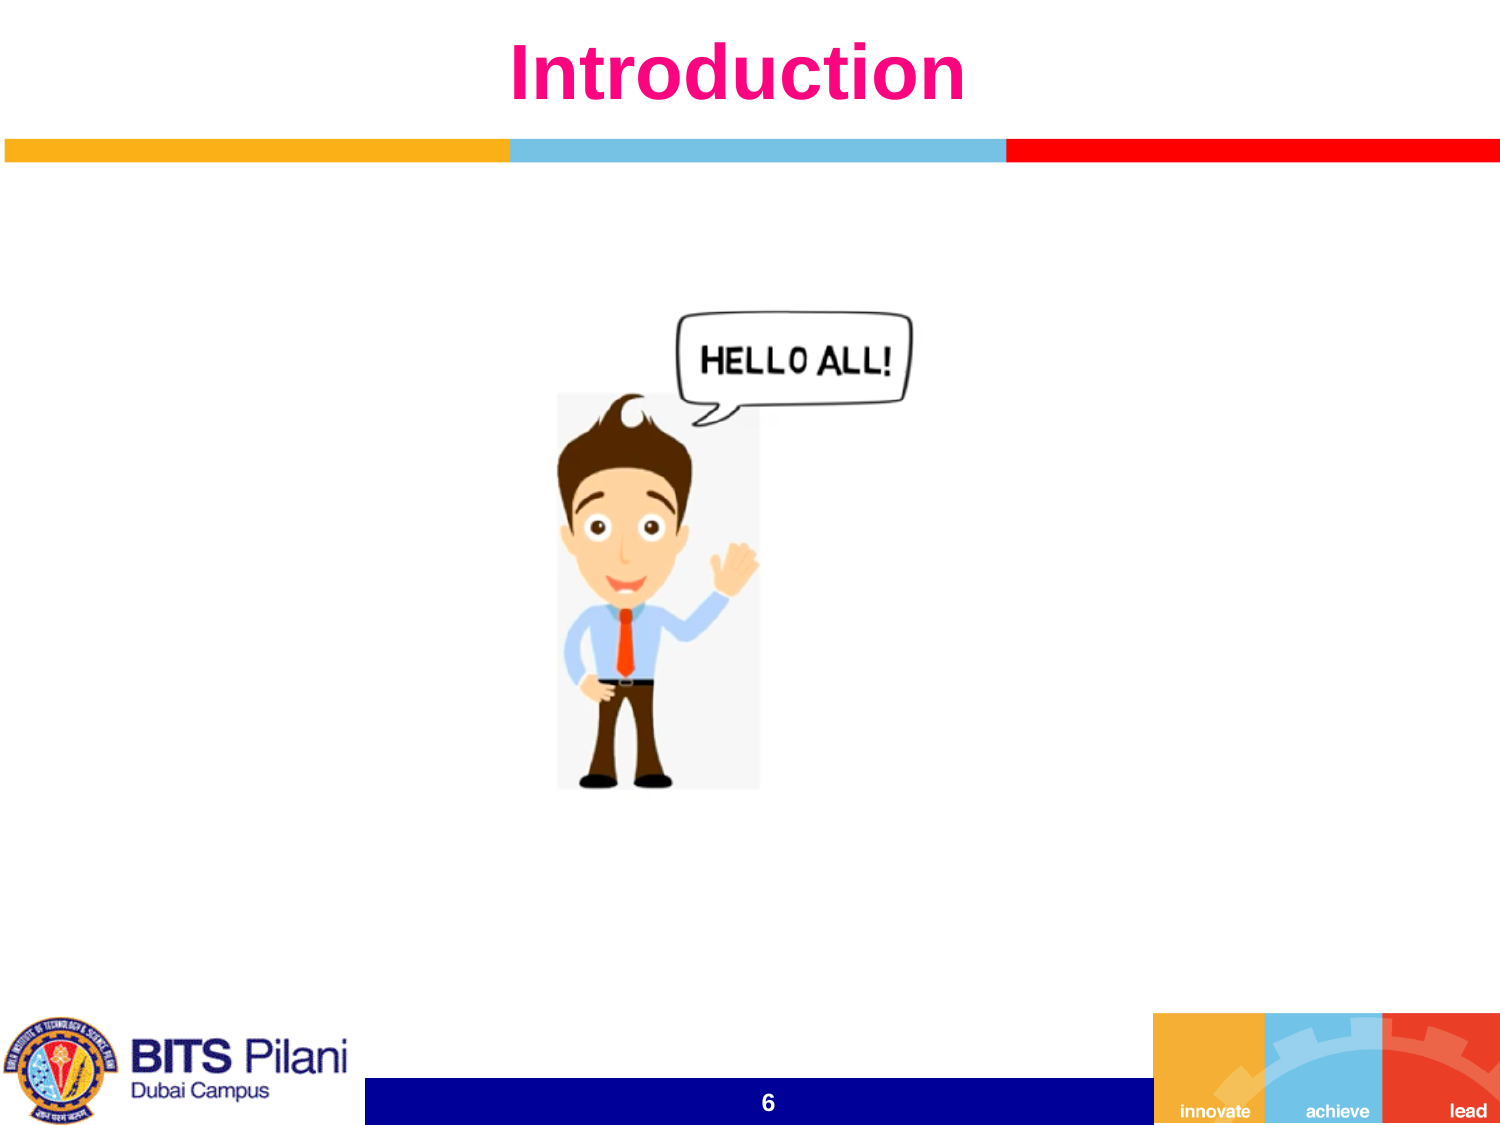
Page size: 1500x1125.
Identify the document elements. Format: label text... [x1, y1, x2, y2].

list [480, 274, 997, 988]
picture [3, 1016, 366, 1125]
picture [1153, 1013, 1500, 1123]
slide_number 6 [600, 1071, 938, 1125]
title Introduction [20, 24, 1458, 125]
